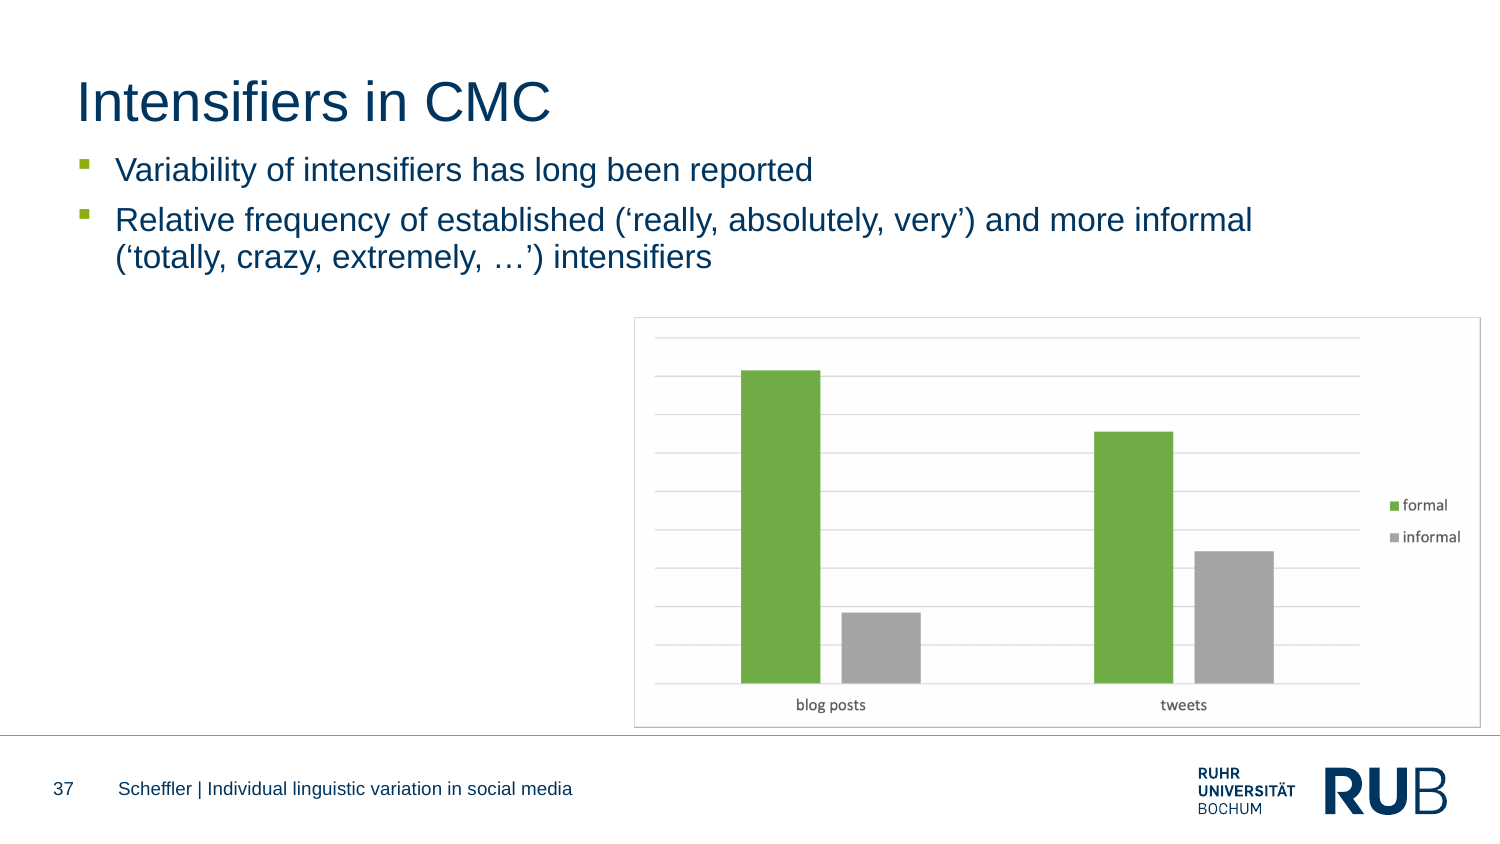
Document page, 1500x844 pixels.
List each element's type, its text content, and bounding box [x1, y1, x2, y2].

list Variability of intensifiers has long been reported Relative frequency of established (‘really, absolutely, very’) and more informal (‘totally, crazy, extremely, …’) intensifiers [76, 150, 1317, 328]
picture [632, 315, 1483, 730]
footer Scheffler | Individual linguistic variation in social media [118, 779, 1152, 798]
slide_number 37 [53, 779, 95, 798]
title Intensifiers in CMC [76, 64, 1317, 142]
